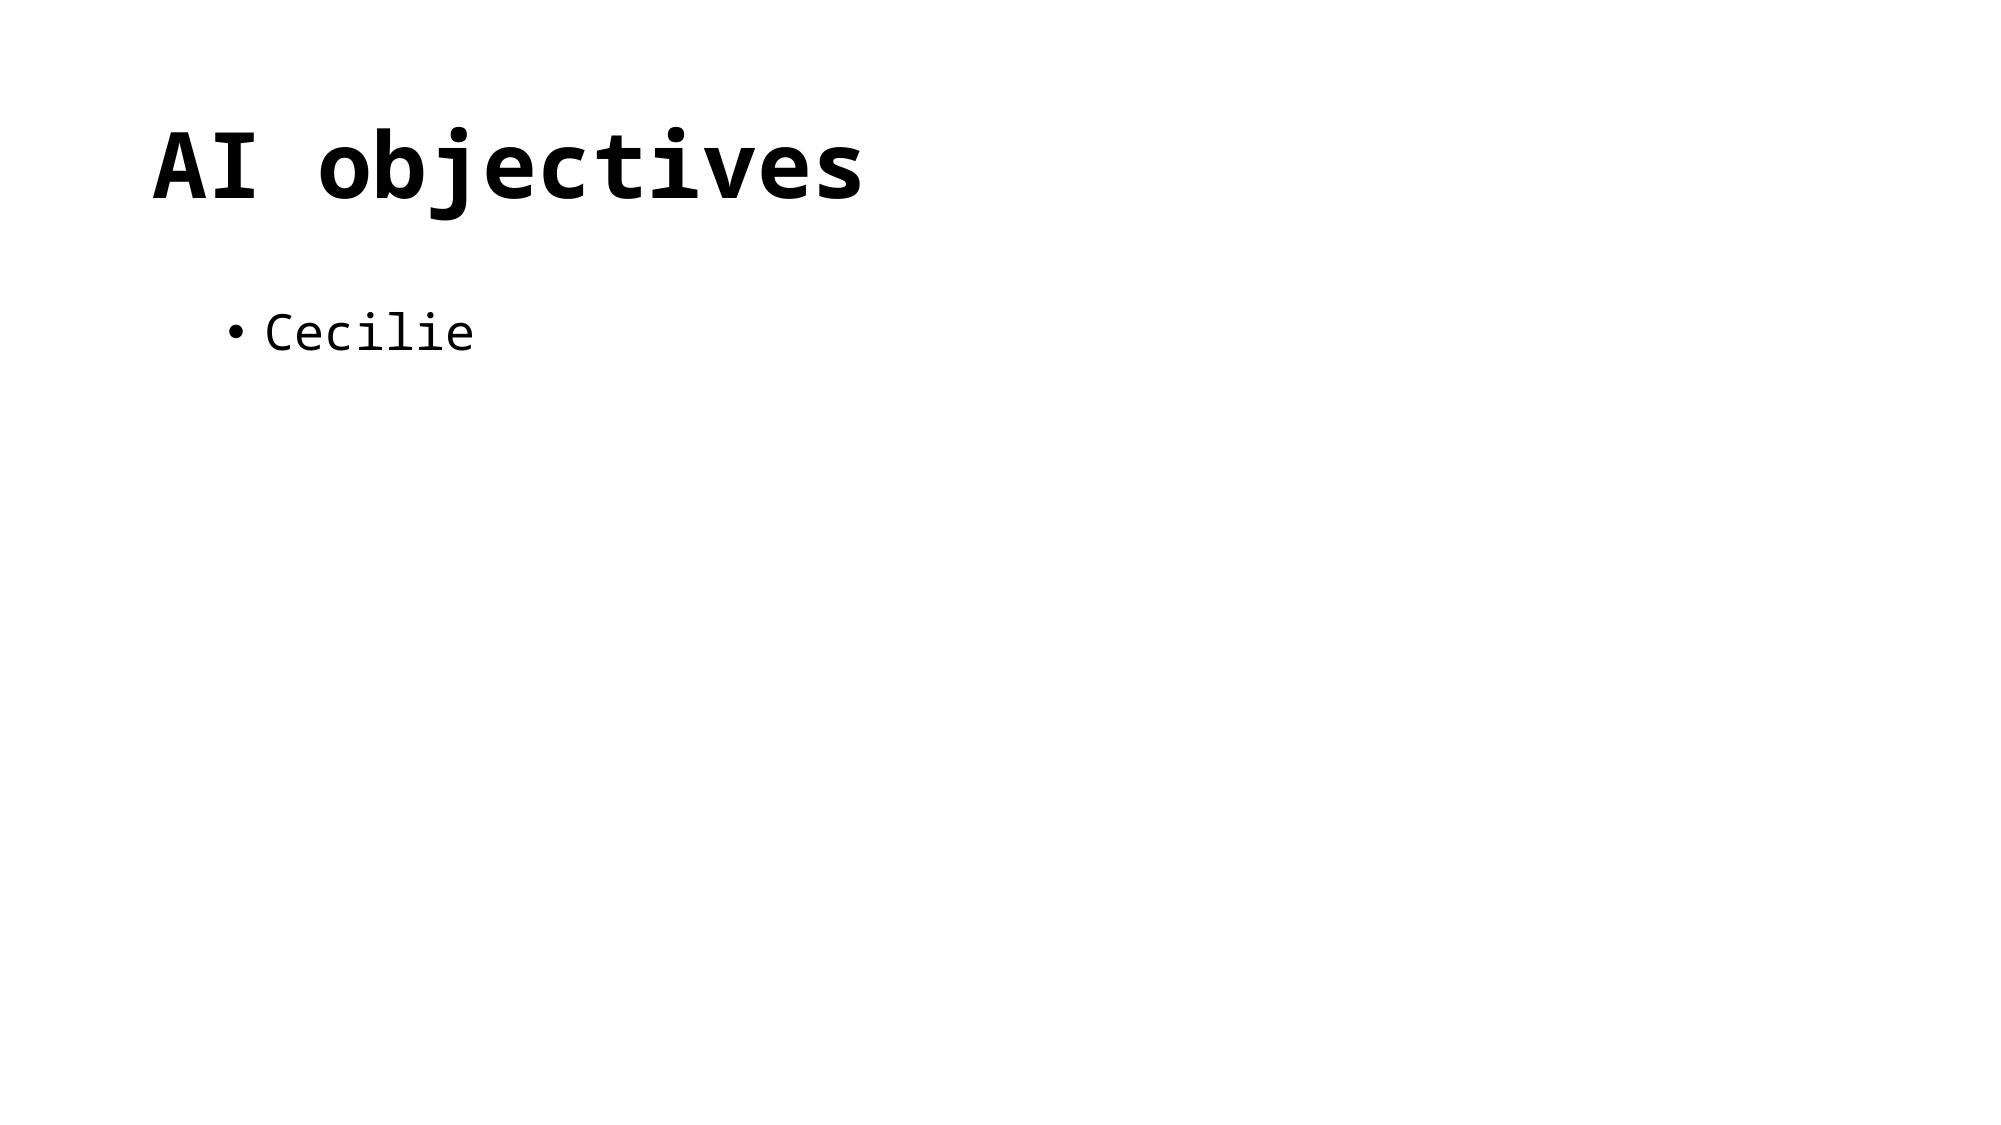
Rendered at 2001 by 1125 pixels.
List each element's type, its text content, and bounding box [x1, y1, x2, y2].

title AI objectives [137, 59, 1863, 278]
list Cecilie [137, 299, 1863, 1014]
